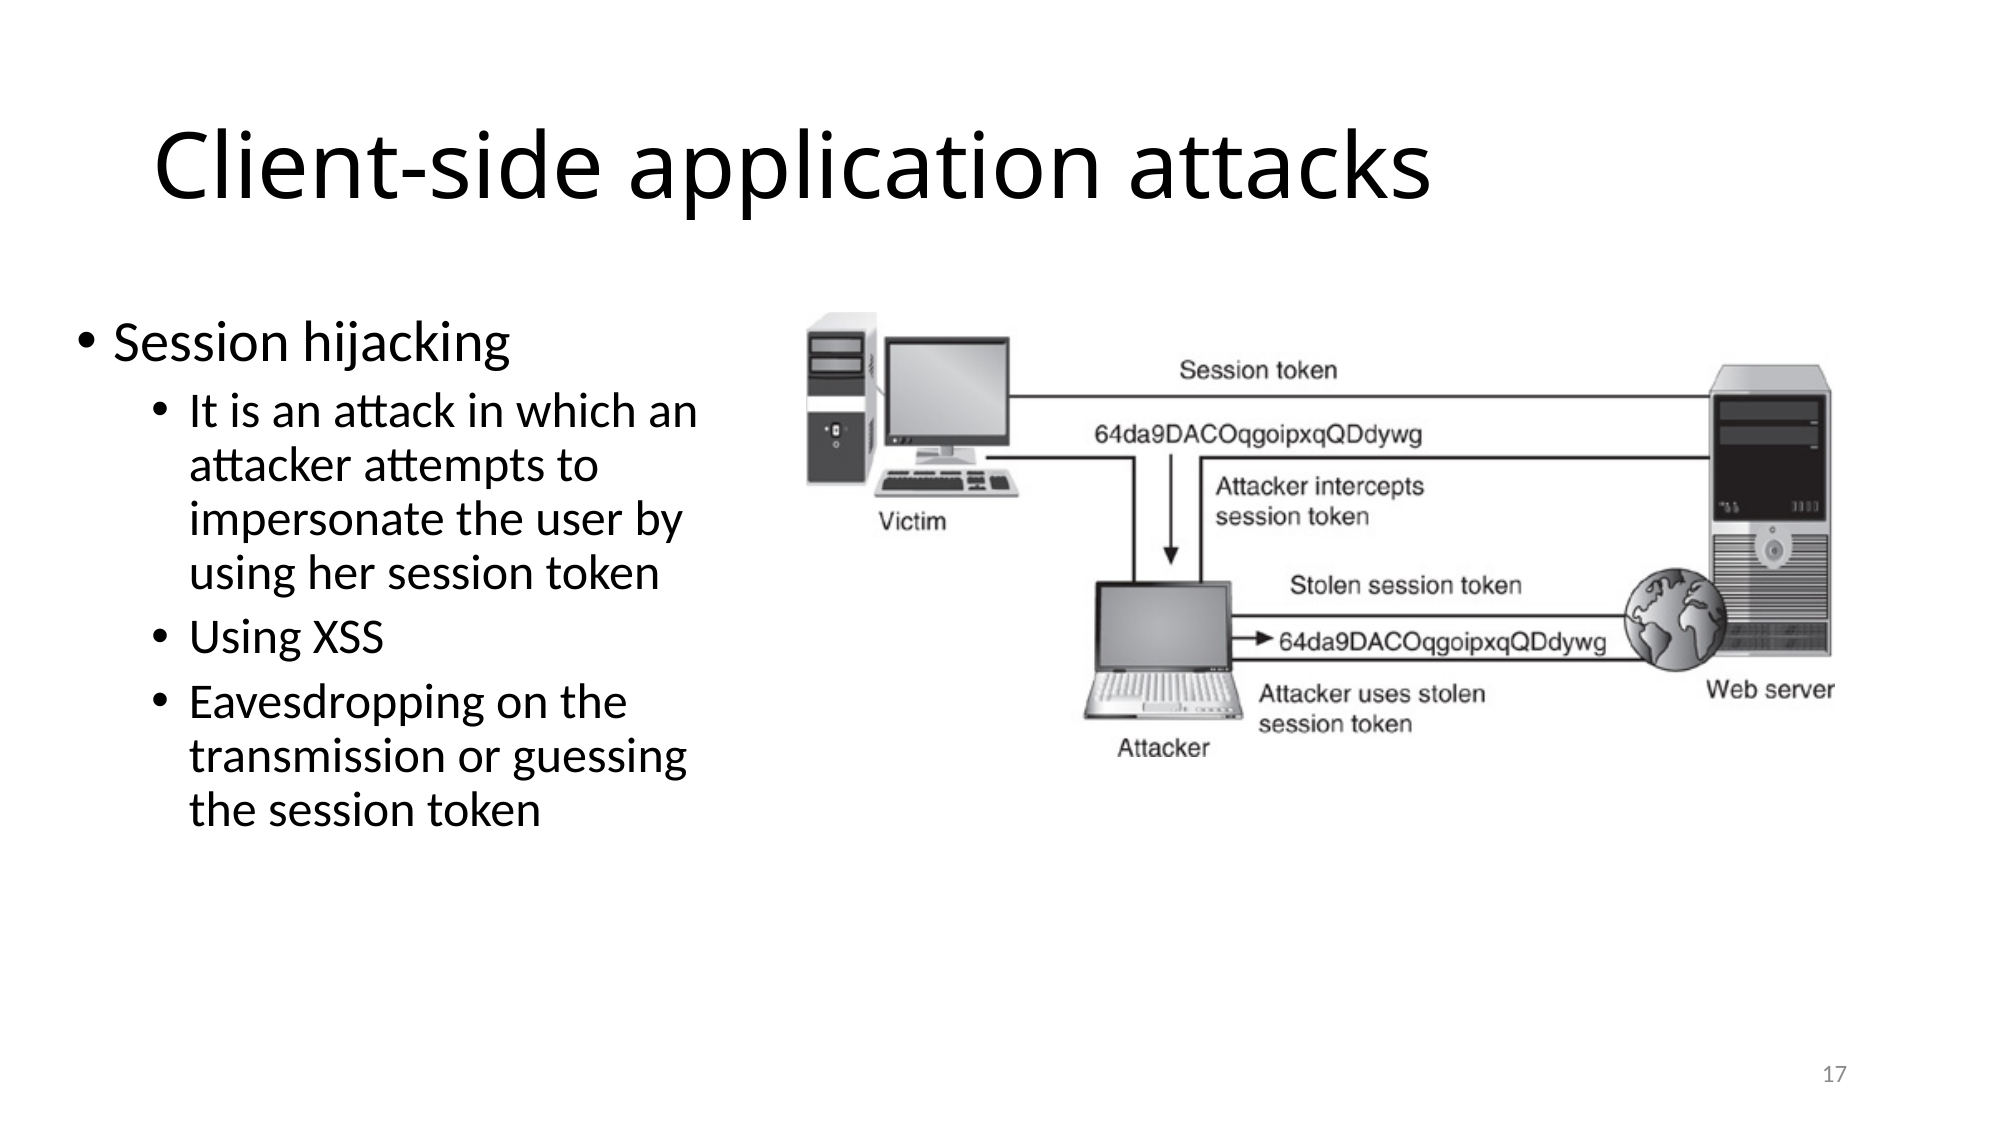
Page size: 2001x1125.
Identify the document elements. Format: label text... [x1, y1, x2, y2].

slide_number 17 [1412, 1042, 1863, 1103]
list Session hijacking It is an attack in which an attacker attempts to impersonate the user by using her session token Using XSS Eavesdropping on the transmission or guessing the session token [61, 303, 755, 998]
title Client-side application attacks [137, 59, 1863, 278]
picture [806, 312, 1835, 758]
